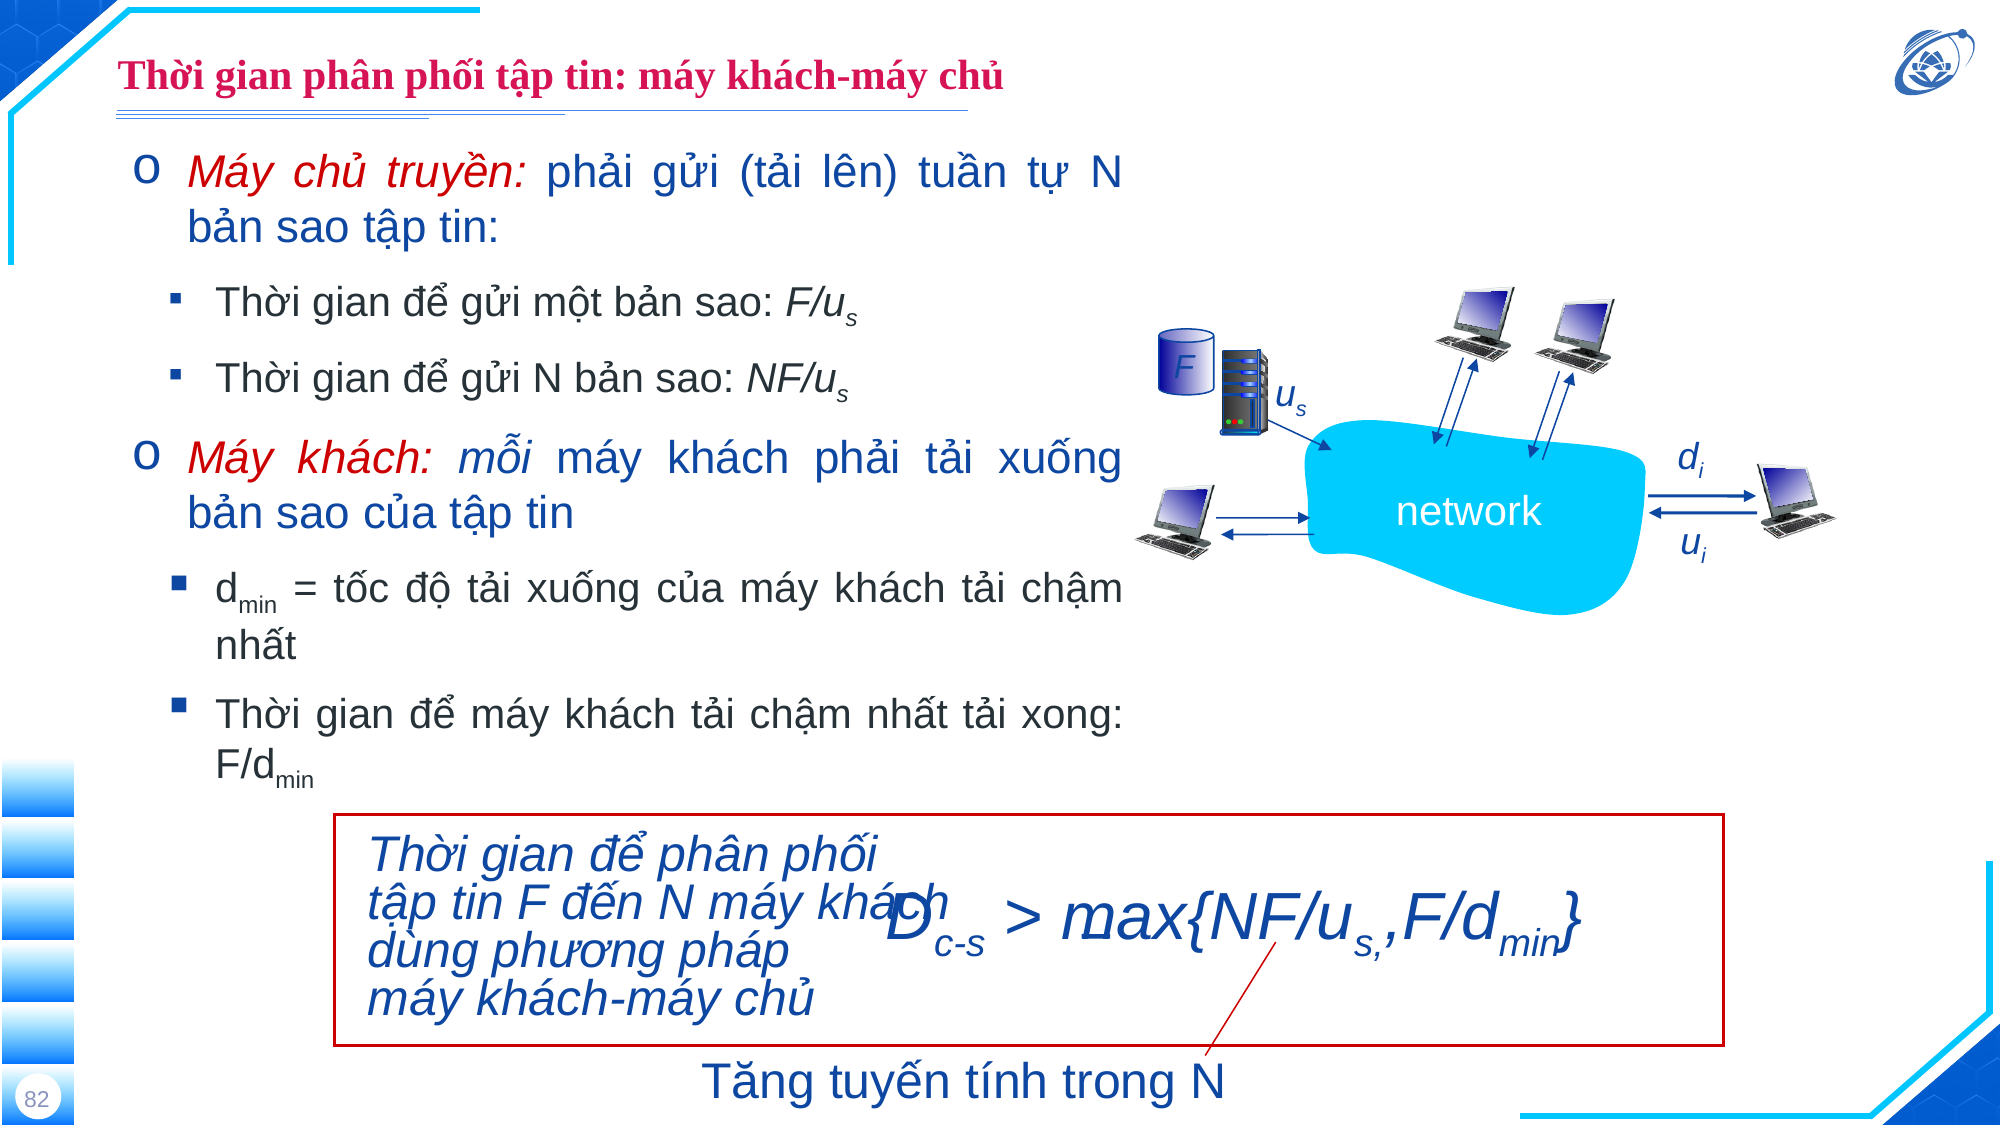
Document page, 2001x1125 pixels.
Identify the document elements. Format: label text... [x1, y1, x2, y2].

text_box [334, 814, 1724, 1046]
list Máy chủ truyền: phải gửi (tải lên) tuần tự N bản sao tập tin: Thời gian để gửi một bản sao: F/us Thời gian để gửi N bản sao: NF/us Máy khách: mỗi máy khách phải tải xuống bản sao của tập tin dmin = tốc độ tải xuống của máy khách tải chậm nhất Thời gian để máy khách tải chậm nhất tải xong: F/dmin [116, 134, 1139, 1046]
slide_number 82 [0, 1075, 117, 1122]
text_box Tăng tuyến tính trong N [686, 1053, 1355, 1116]
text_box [1114, 283, 1856, 618]
title Thời gian phân phối tập tin: máy khách-máy chủ [117, 28, 1863, 106]
text_box Dc-s > max{NF/us,,F/dmin} [852, 866, 1729, 972]
